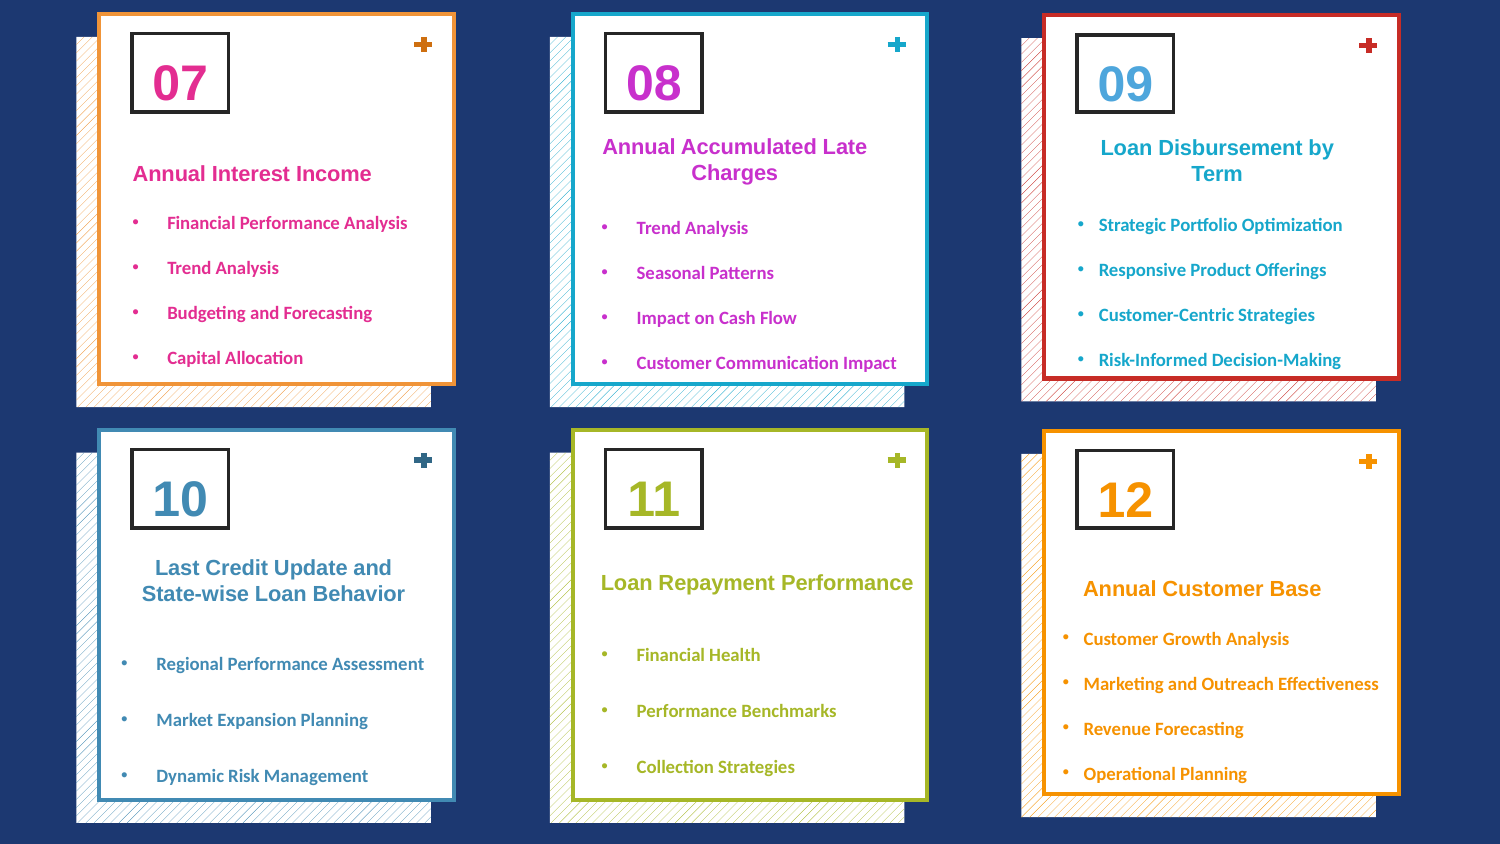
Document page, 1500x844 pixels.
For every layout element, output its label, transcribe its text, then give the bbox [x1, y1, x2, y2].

text_box [572, 429, 928, 801]
text_box [572, 13, 928, 385]
text_box [1021, 453, 1376, 818]
text_box [604, 33, 703, 113]
text_box [76, 452, 431, 823]
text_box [586, 561, 962, 778]
text_box [99, 429, 454, 801]
text_box [131, 33, 230, 113]
text_box [549, 36, 572, 125]
text_box 08 [596, 43, 711, 118]
text_box [131, 449, 229, 529]
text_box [117, 138, 546, 372]
text_box 11 [596, 458, 711, 534]
text_box 10 [123, 458, 238, 534]
text_box 12 [1068, 460, 1183, 535]
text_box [1058, 125, 1381, 292]
text_box 09 [1068, 44, 1183, 120]
text_box [1076, 34, 1175, 113]
text_box [605, 449, 703, 529]
text_box [549, 452, 905, 823]
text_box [414, 452, 432, 468]
text_box [1077, 450, 1174, 528]
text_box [887, 452, 906, 468]
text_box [1062, 553, 1386, 708]
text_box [1359, 38, 1378, 53]
text_box [1020, 37, 1377, 402]
text_box [1044, 431, 1399, 795]
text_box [546, 125, 927, 376]
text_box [414, 36, 432, 53]
text_box [1043, 14, 1400, 380]
text_box Customer Growth Analysis Marketing and Outreach Effectiveness Revenue Forecasting Operational Planning [1047, 596, 1399, 791]
text_box [75, 36, 432, 408]
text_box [887, 36, 906, 53]
text_box Strategic Portfolio Optimization Responsive Product Offerings Customer-Centric Strategies Risk-Informed Decision-Making [1062, 182, 1415, 378]
text_box 07 [123, 43, 238, 118]
text_box [98, 13, 455, 385]
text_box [1359, 453, 1378, 469]
text_box [549, 376, 905, 408]
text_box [106, 546, 447, 787]
